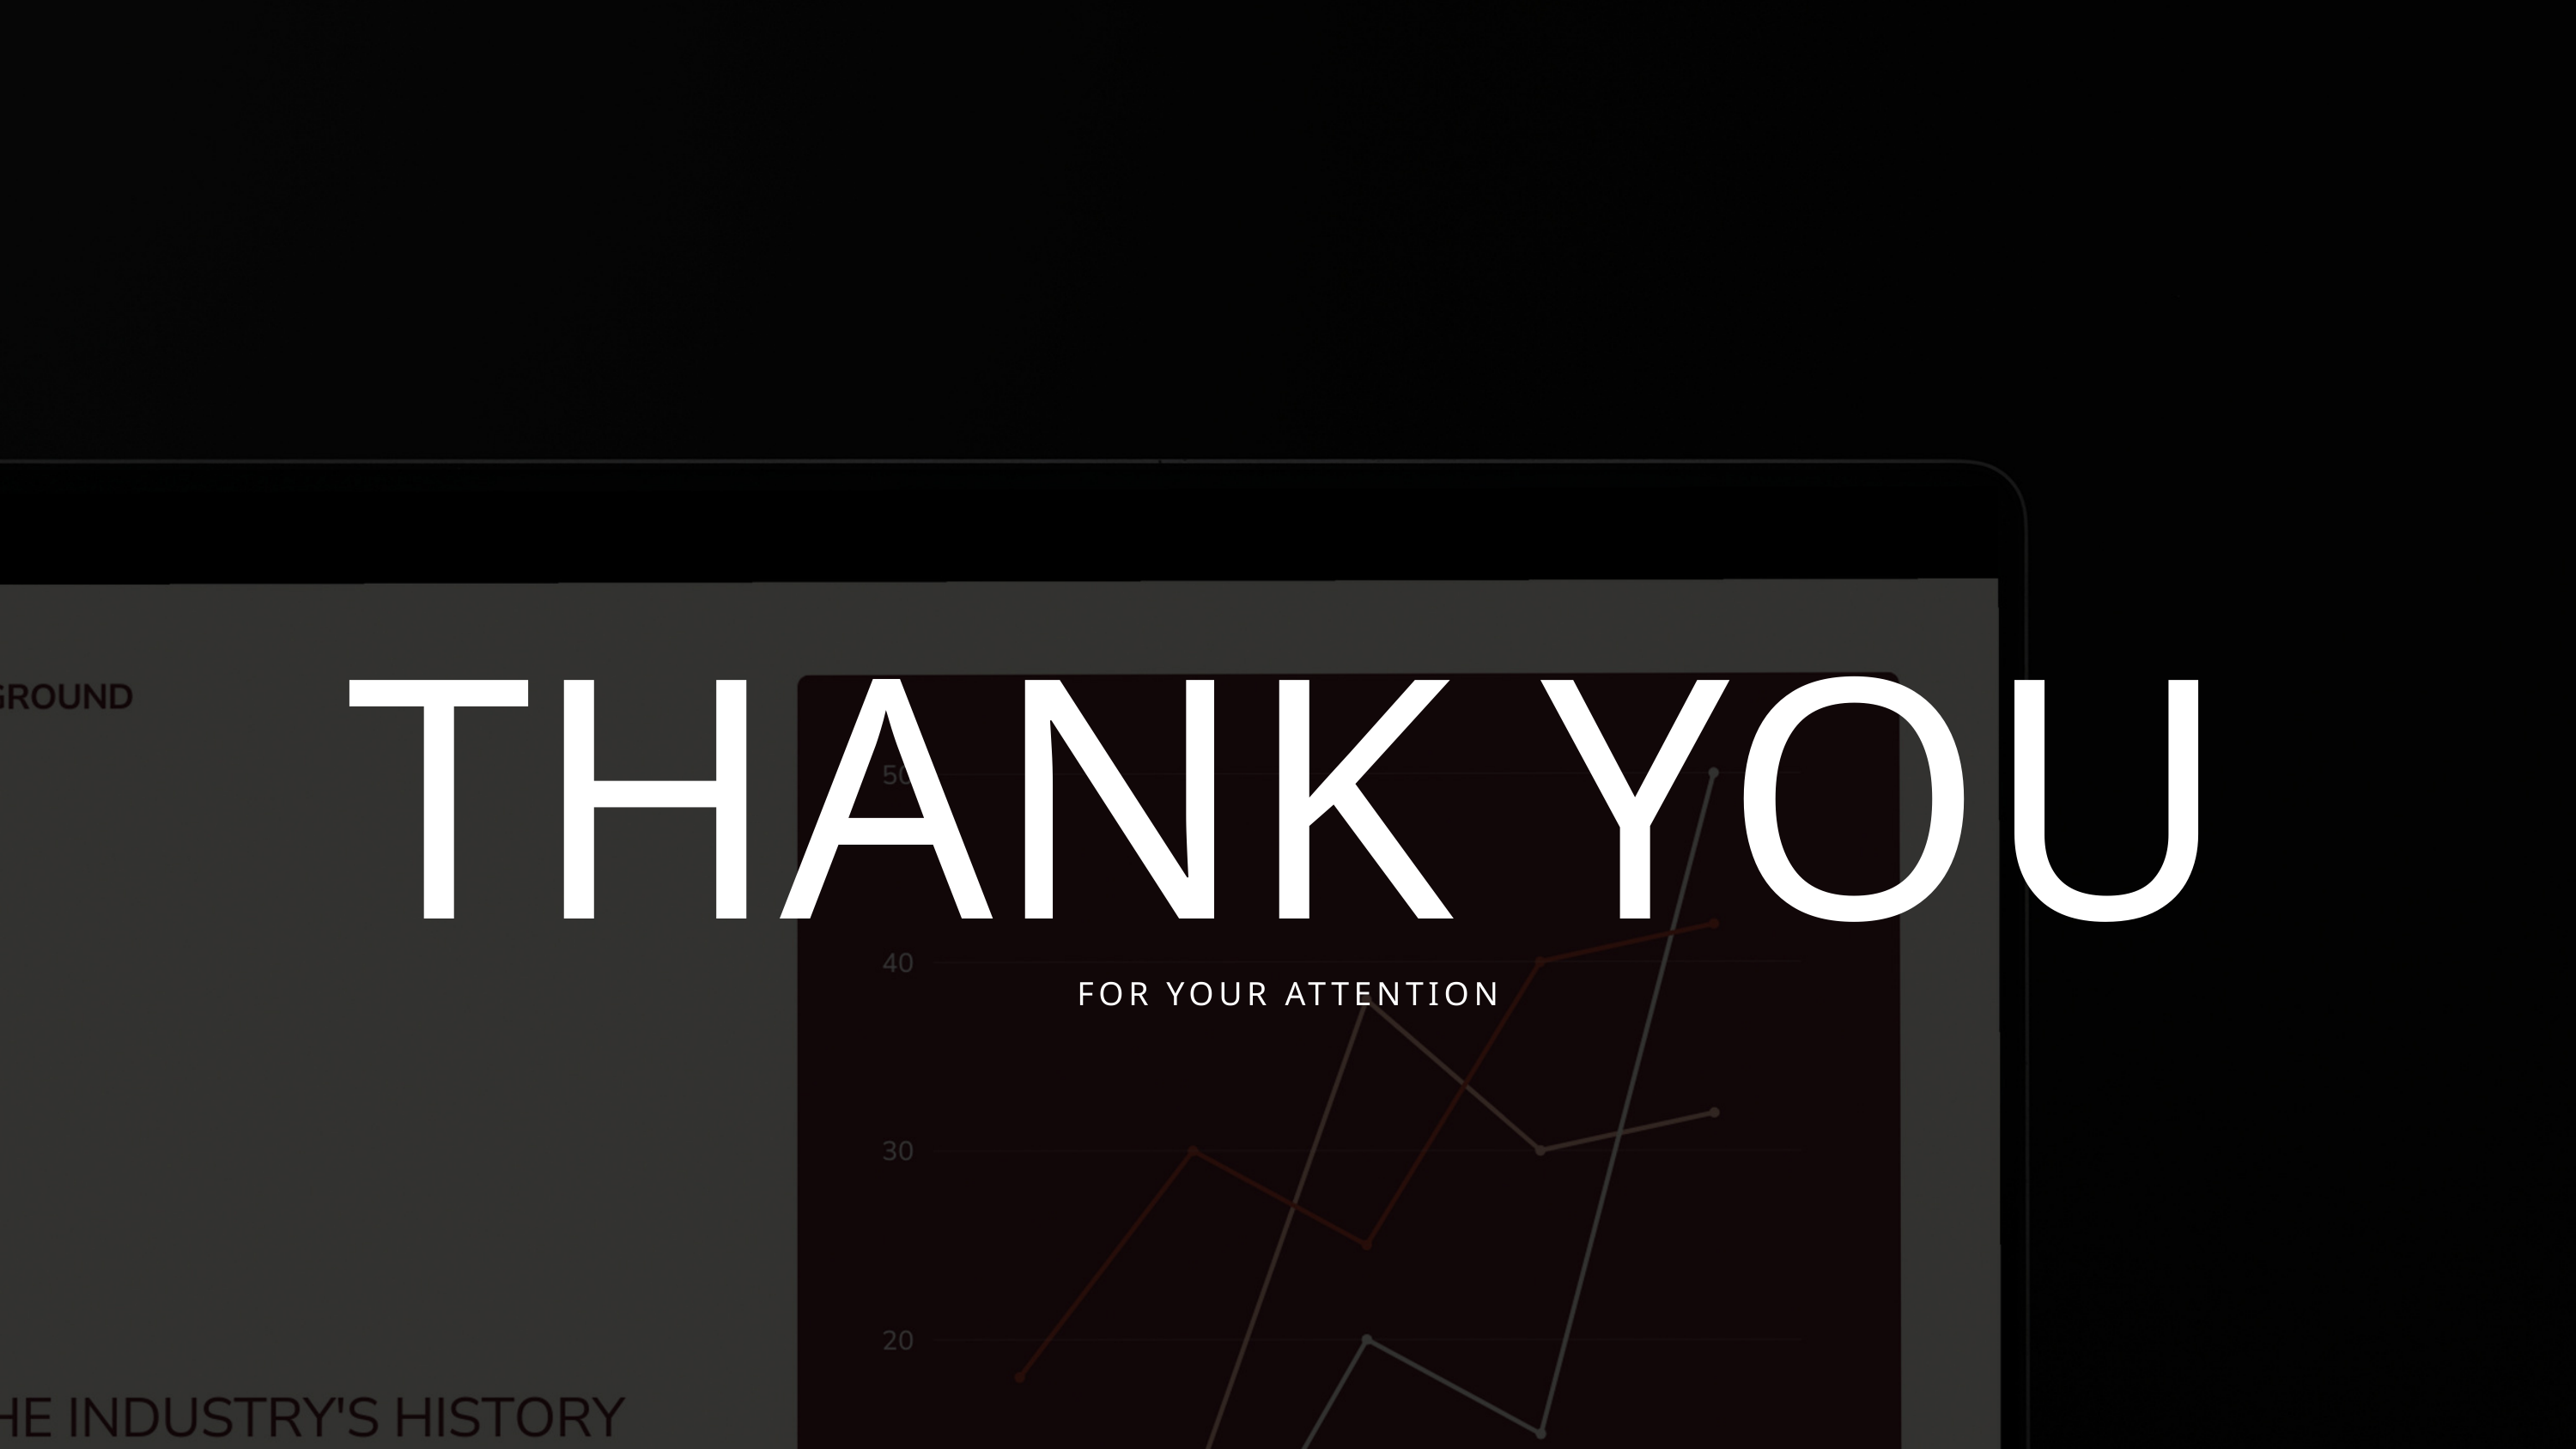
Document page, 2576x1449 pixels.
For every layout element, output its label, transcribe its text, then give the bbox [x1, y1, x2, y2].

text_box THANK YOU [325, 601, 2251, 986]
text_box FOR YOUR ATTENTION [993, 965, 1583, 1013]
text_box [0, 0, 2576, 1449]
